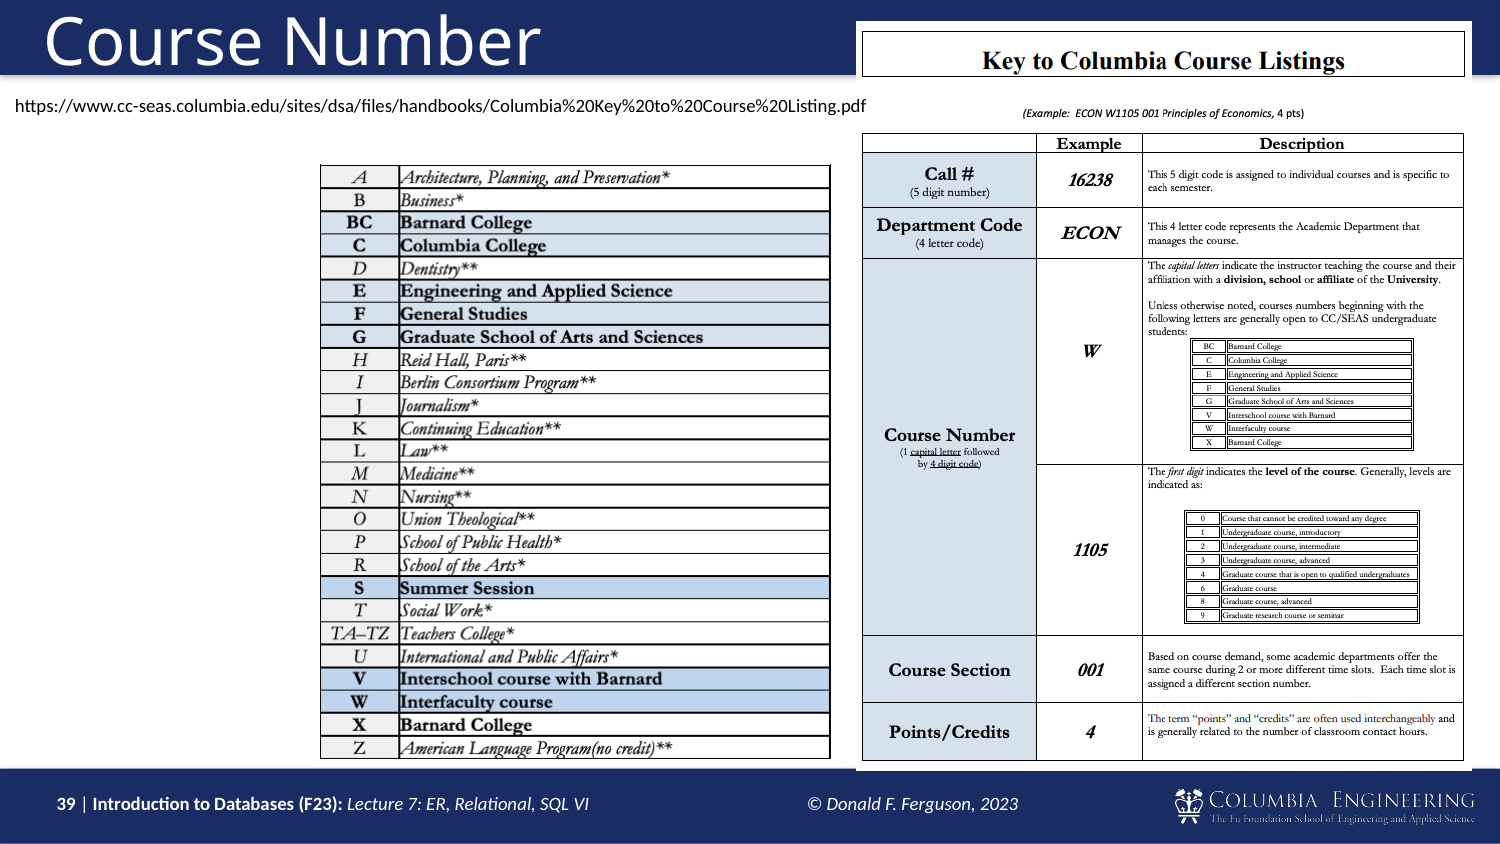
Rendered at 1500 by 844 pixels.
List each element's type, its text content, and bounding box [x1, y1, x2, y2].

title Course Number [28, 0, 1450, 73]
picture [855, 21, 1472, 771]
text_box https://www.cc-seas.columbia.edu/sites/dsa/files/handbooks/Columbia%20Key%20to%20Course%20Listing.pdf [0, 85, 850, 124]
picture [312, 159, 841, 767]
